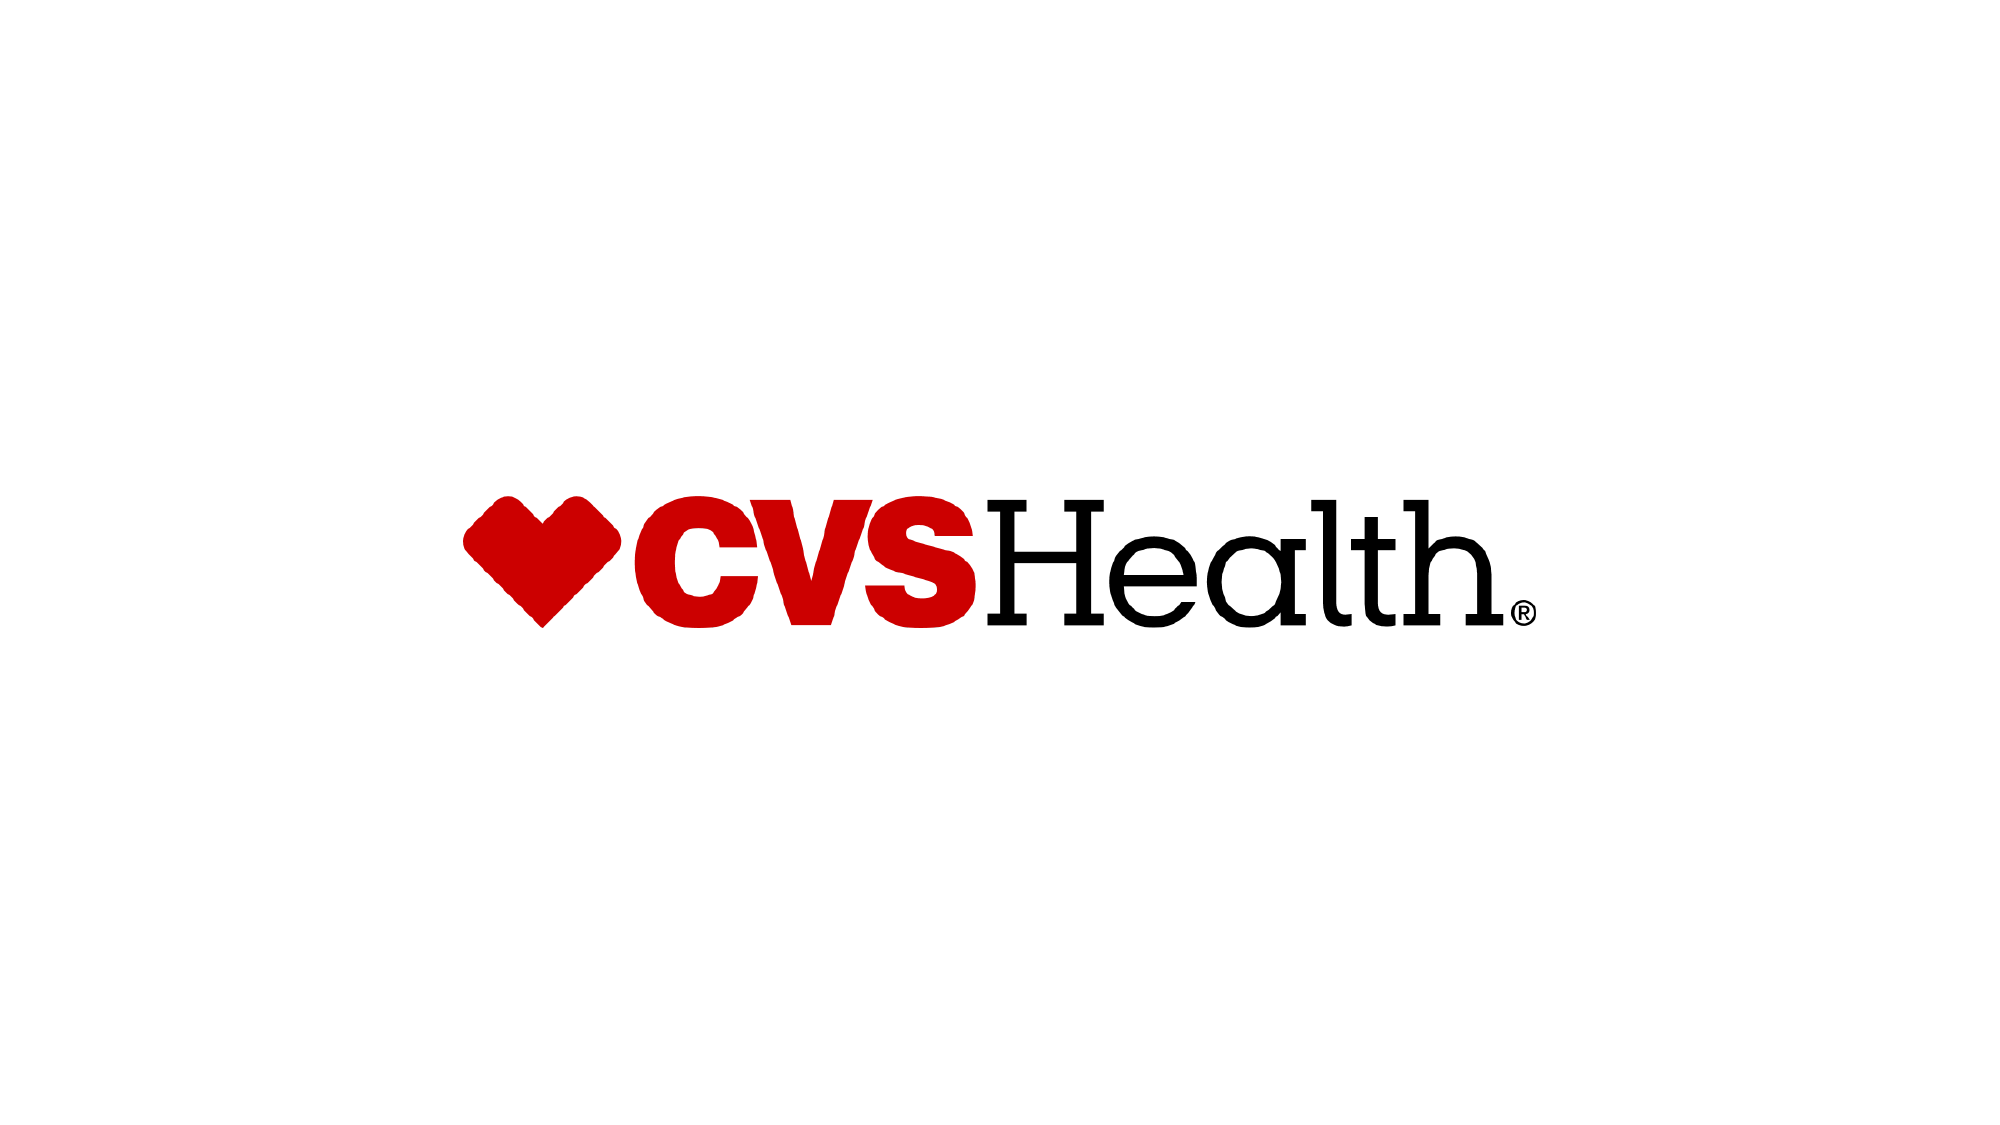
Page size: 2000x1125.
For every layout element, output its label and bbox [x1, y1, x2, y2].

picture [463, 496, 1536, 628]
